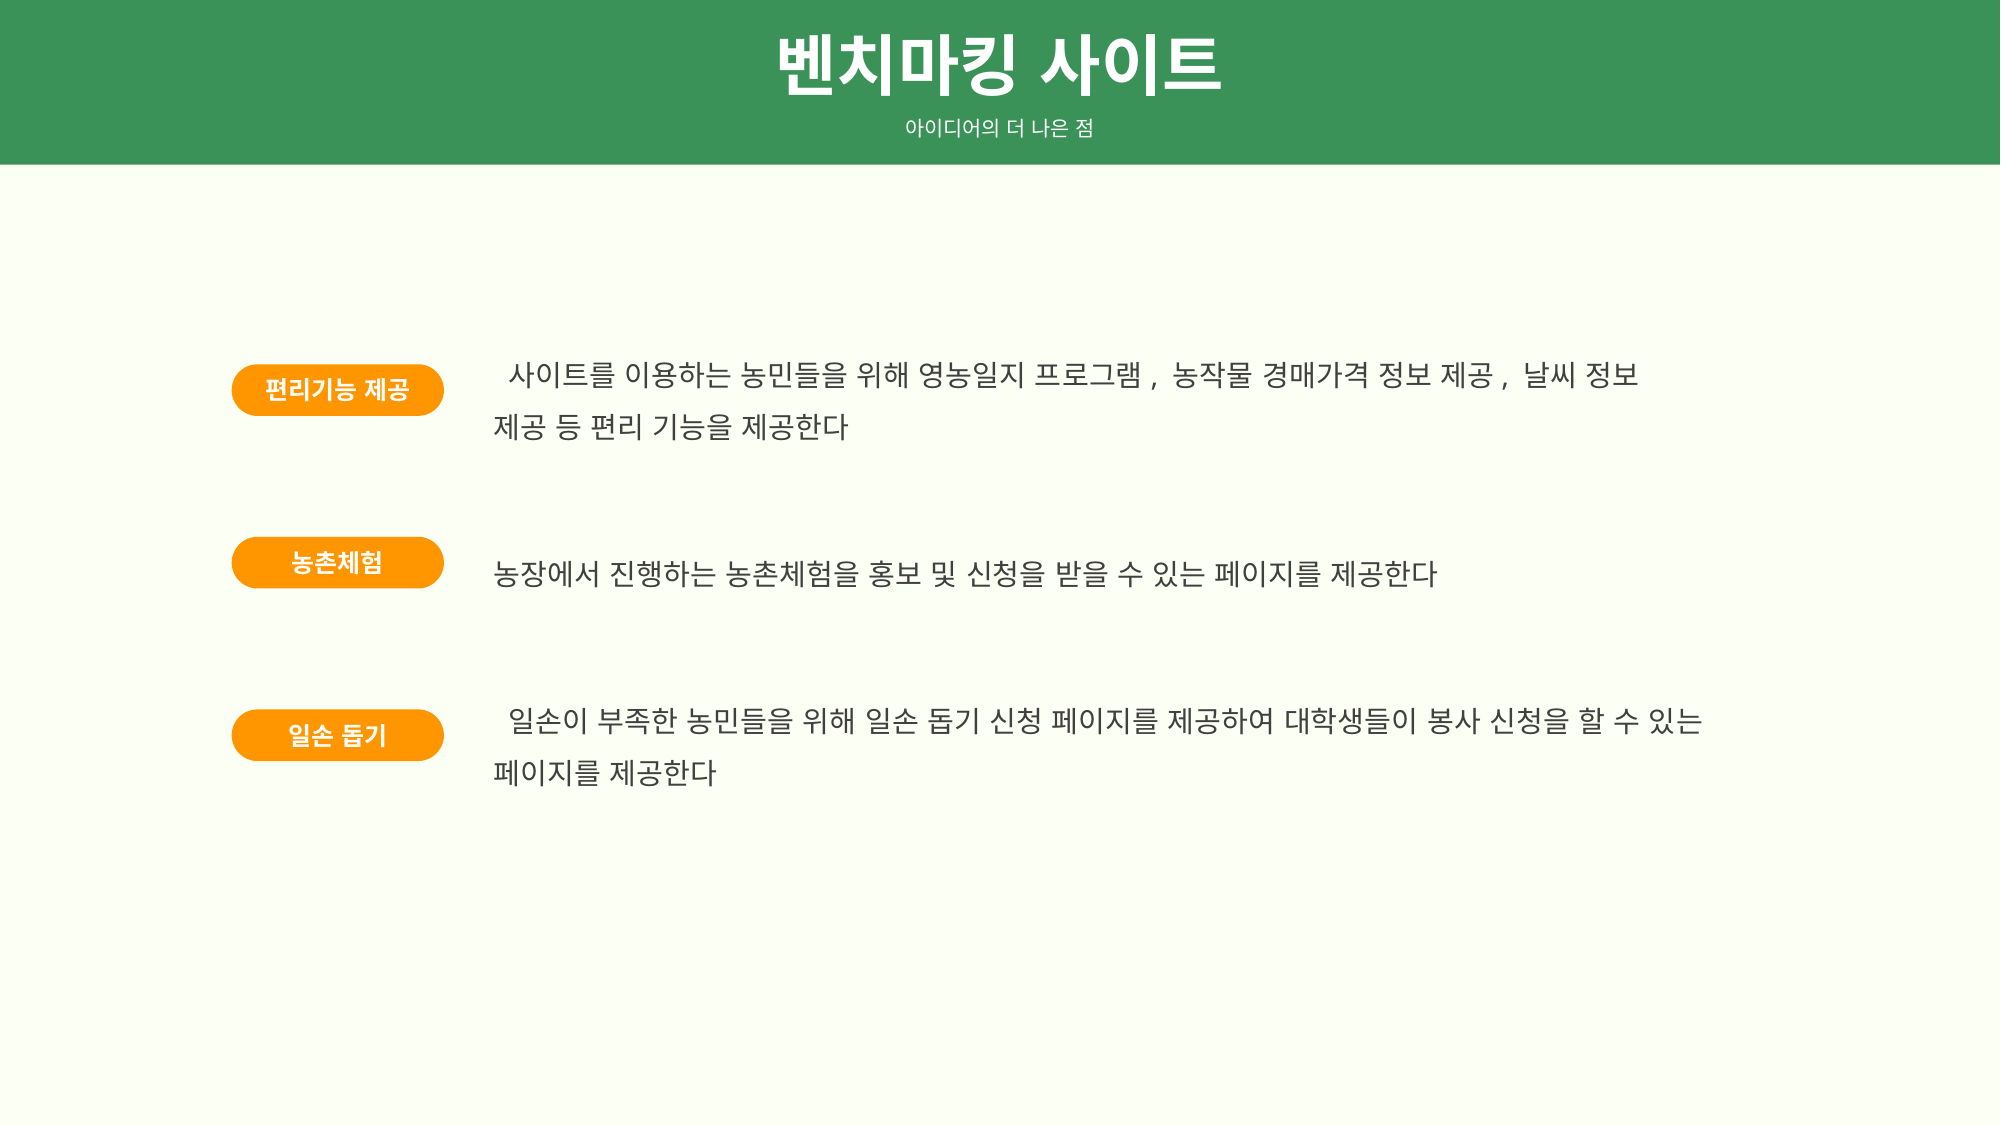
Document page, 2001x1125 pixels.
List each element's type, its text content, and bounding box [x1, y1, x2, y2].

text_box 일손 돕기 [230, 708, 446, 763]
text_box 일손이 부족한 농민들을 위해 일손 돕기 신청 페이지를 제공하여 대학생들이 봉사 신청을 할 수 있는 페이지를 제공한다 [478, 677, 1769, 798]
text_box 벤치마킹 사이트 아이디어의 더 나은 점 [0, 0, 2000, 166]
text_box 농장에서 진행하는 농촌체험을 홍보 및 신청을 받을 수 있는 페이지를 제공한다 [478, 531, 1769, 599]
text_box 사이트를 이용하는 농민들을 위해 영농일지 프로그램, 농작물 경매가격 정보 제공, 날씨 정보 제공 등 편리 기능을 제공한다 [478, 332, 1769, 453]
text_box 편리기능 제공 [230, 363, 446, 417]
text_box 농촌체험 [230, 535, 446, 590]
